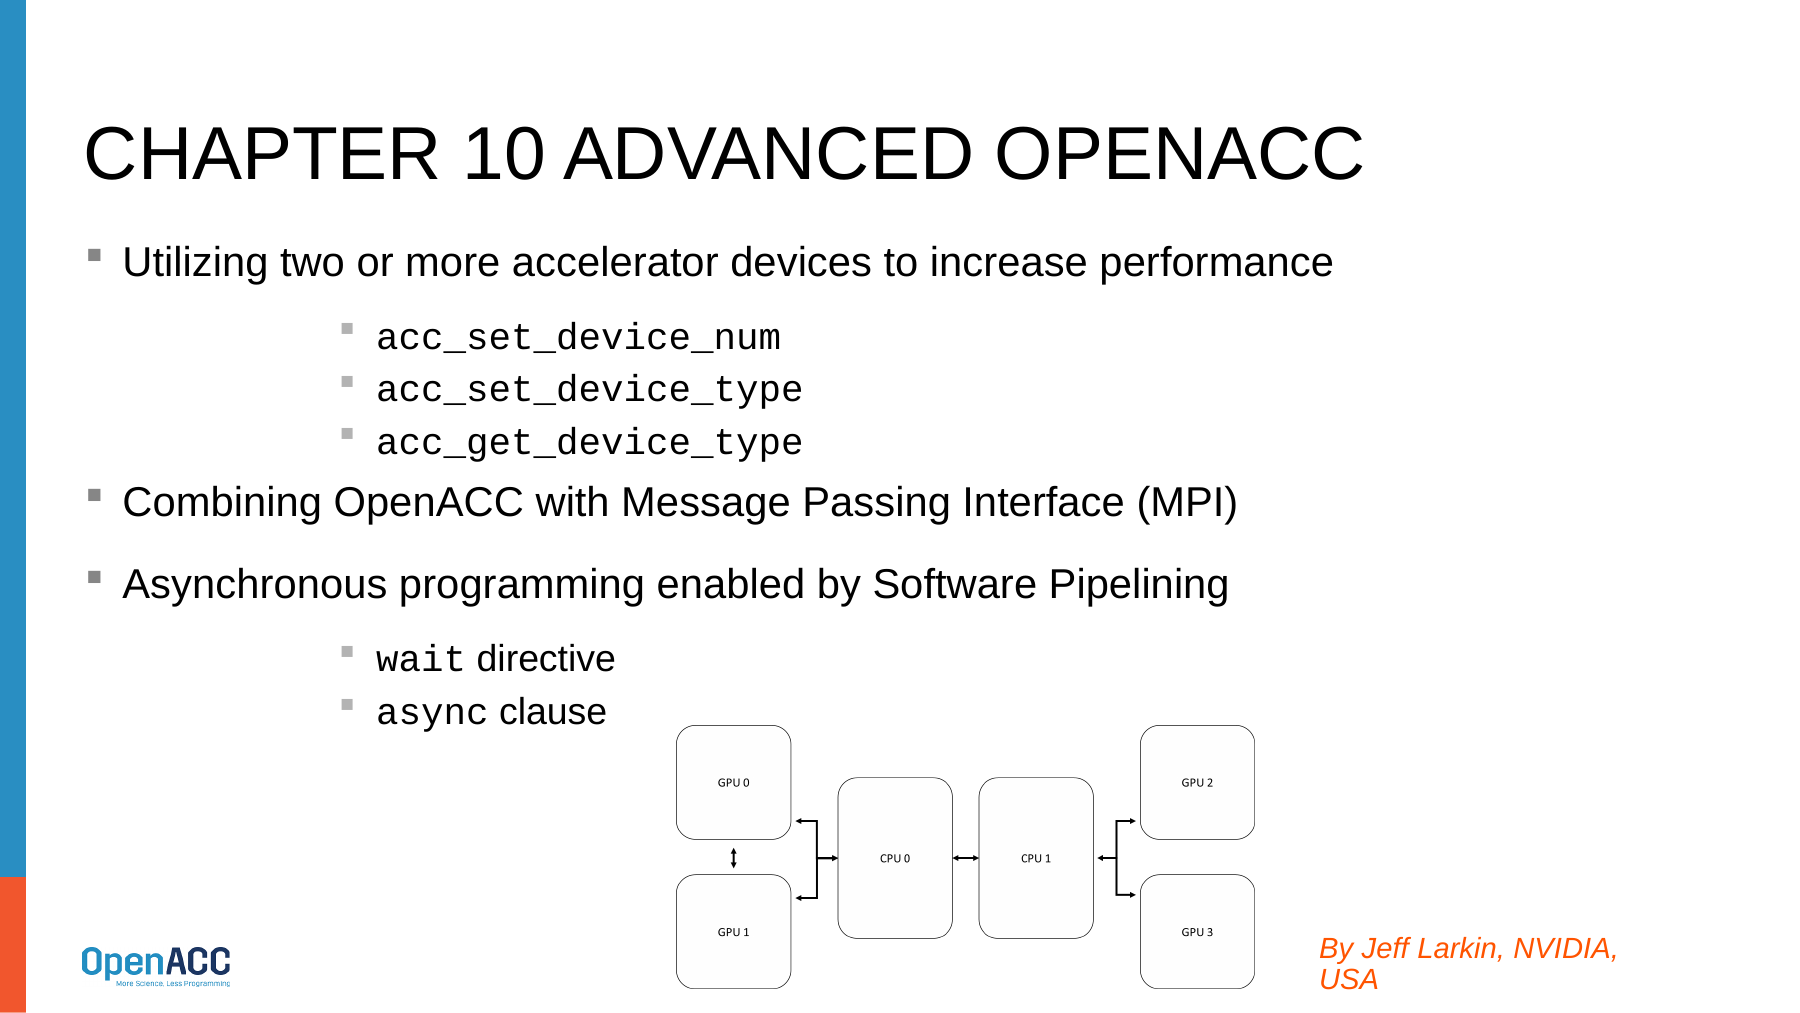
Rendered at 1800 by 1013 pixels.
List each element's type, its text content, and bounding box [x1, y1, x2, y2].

picture [675, 725, 1255, 989]
picture [82, 947, 230, 987]
text_box By Jeff Larkin, NVIDIA, USA [1302, 924, 1704, 1005]
title Chapter 10 advanced openacc [68, 106, 1706, 204]
list Utilizing two or more accelerator devices to increase performance acc_set_device_num acc_set_device_type acc_get_device_type Combining OpenACC with Message Passing Interface (MPI) Asynchronous programming enabled by Software Pipelining wait directive async clause [69, 232, 1703, 844]
